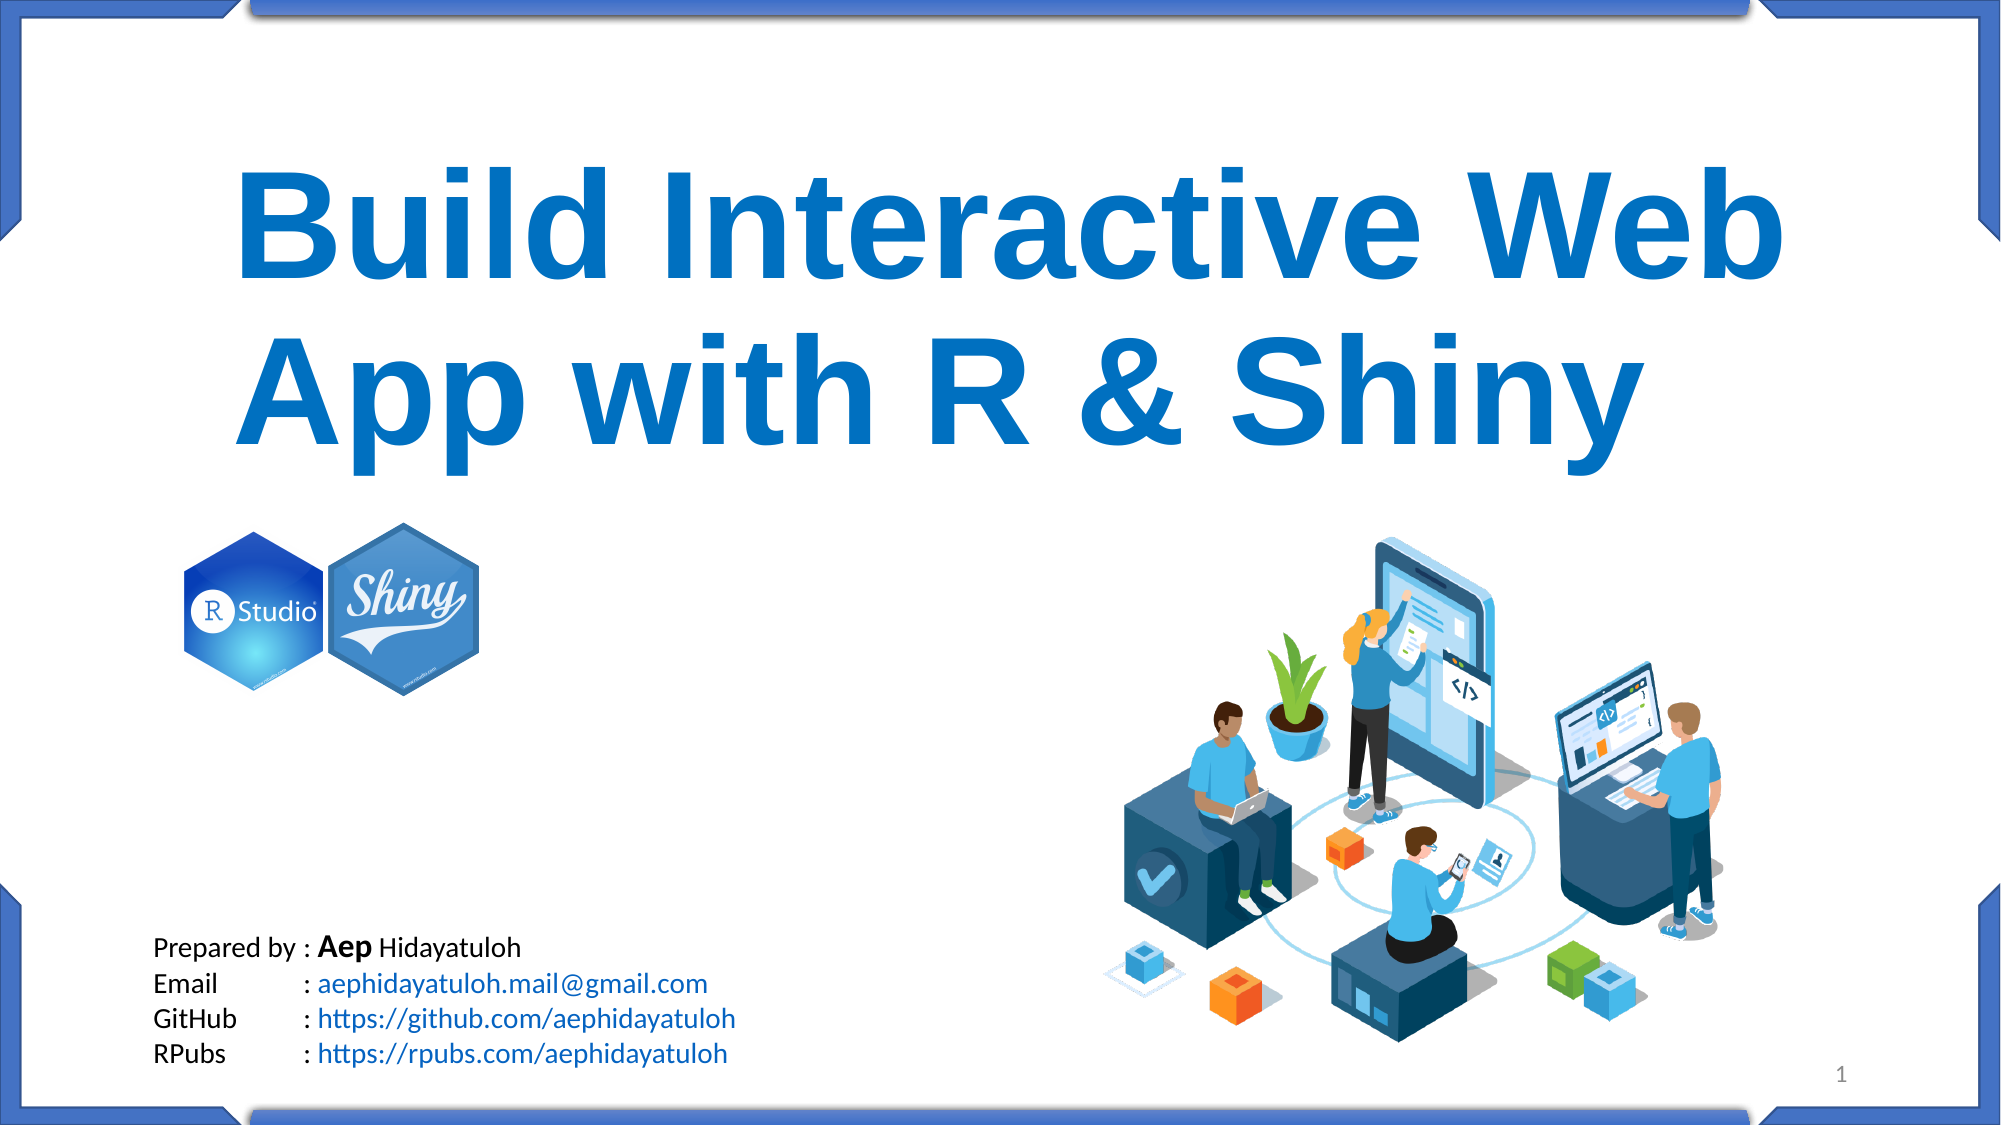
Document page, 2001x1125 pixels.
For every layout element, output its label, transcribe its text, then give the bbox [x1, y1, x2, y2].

slide_number 1 [1412, 1042, 1863, 1103]
picture [178, 522, 479, 699]
title Build Interactive Web App with R & Shiny [217, 95, 1834, 485]
text_box Prepared by : Aep Hidayatuloh Email : aephidayatuloh.mail@gmail.com GitHub : https://github.com/aephidayatuloh RPubs : https://rpubs.com/aephidayatuloh [138, 917, 789, 1112]
picture [1101, 536, 1724, 1043]
